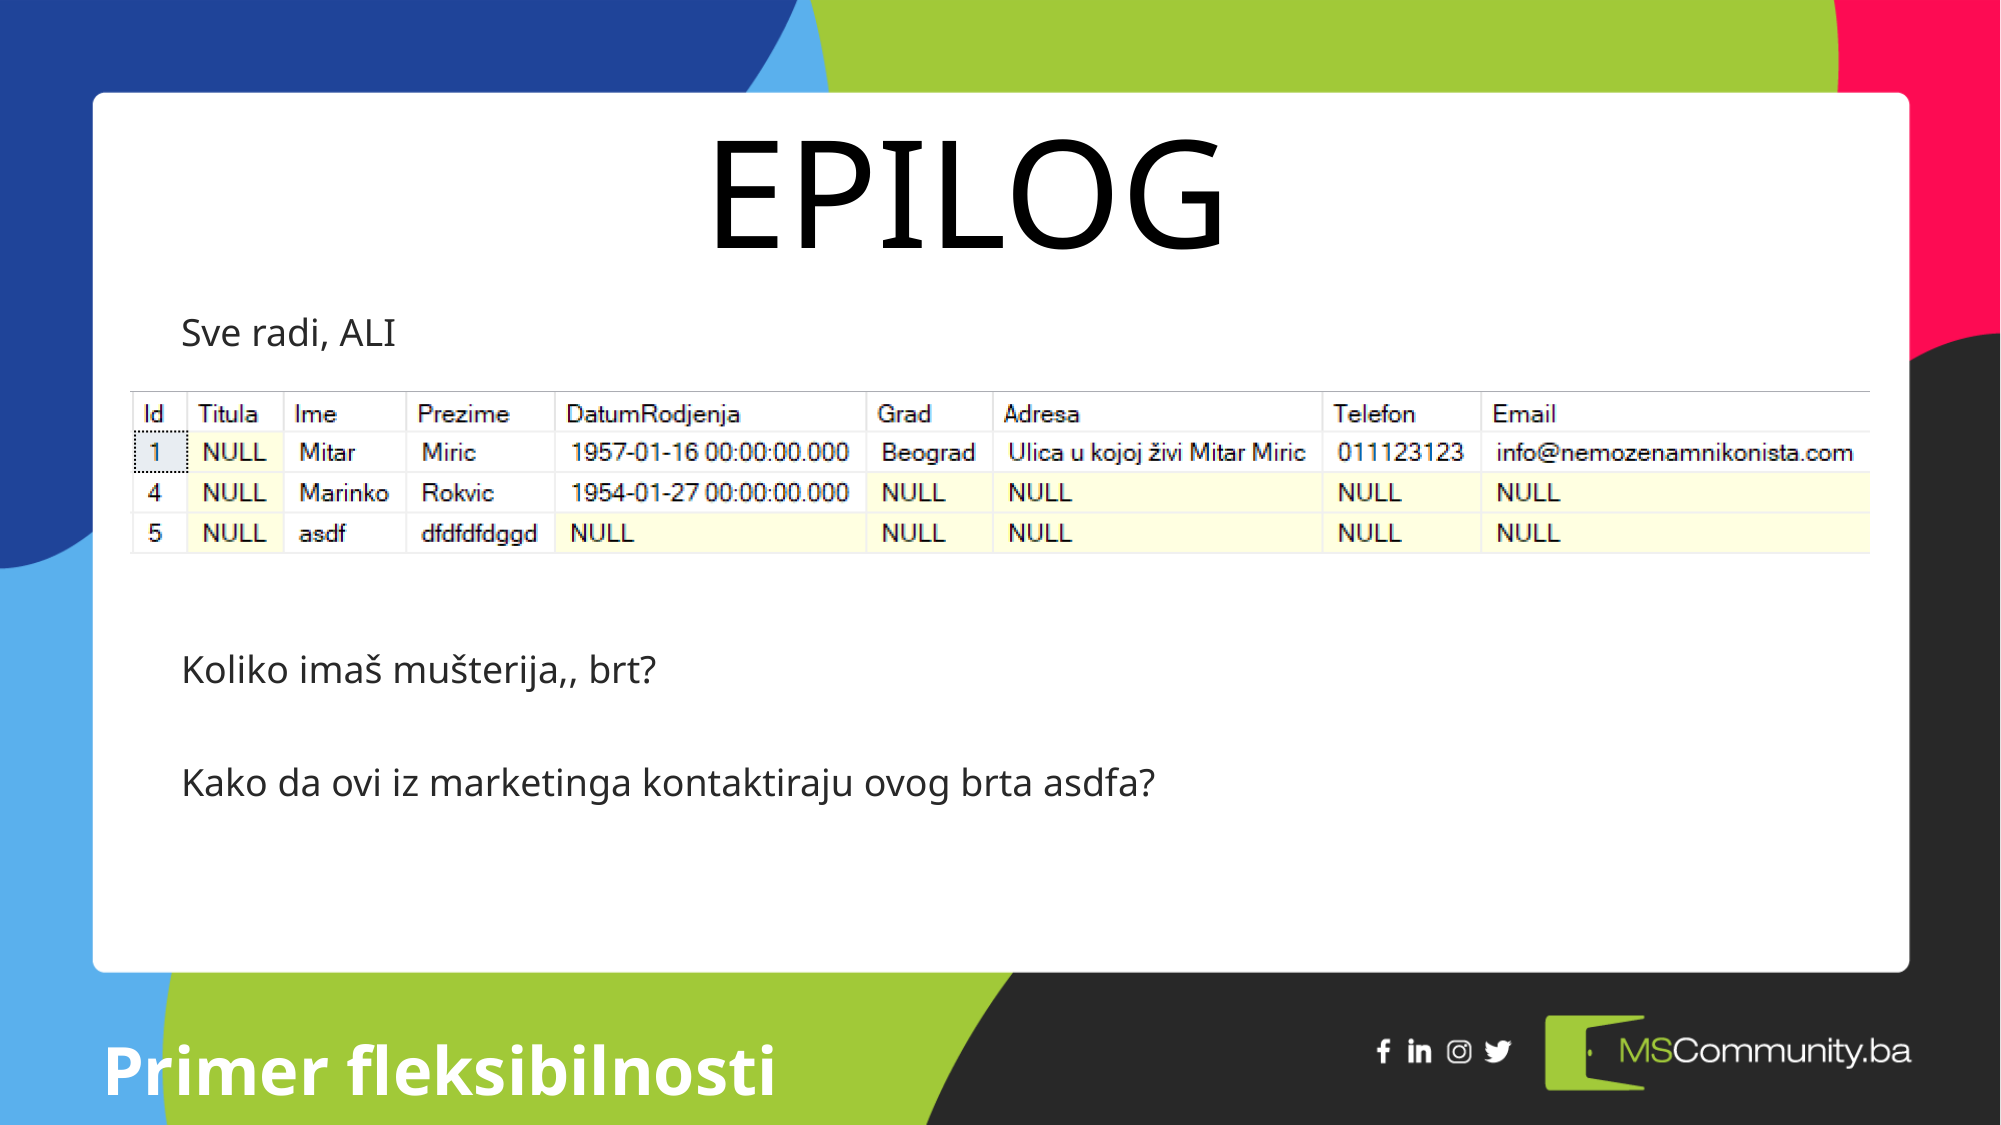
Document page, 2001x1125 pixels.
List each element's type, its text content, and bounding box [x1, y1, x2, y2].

text_box Sve radi, ALI Koliko imaš mušterija‚, brt? Kako da ovi iz marketinga kontaktiraju ovog brta asdfa? [166, 234, 1905, 812]
text_box Epilog [166, 118, 1769, 282]
text_box Primer fleksibilnosti [87, 1021, 1449, 1117]
picture [0, 0, 2001, 1125]
